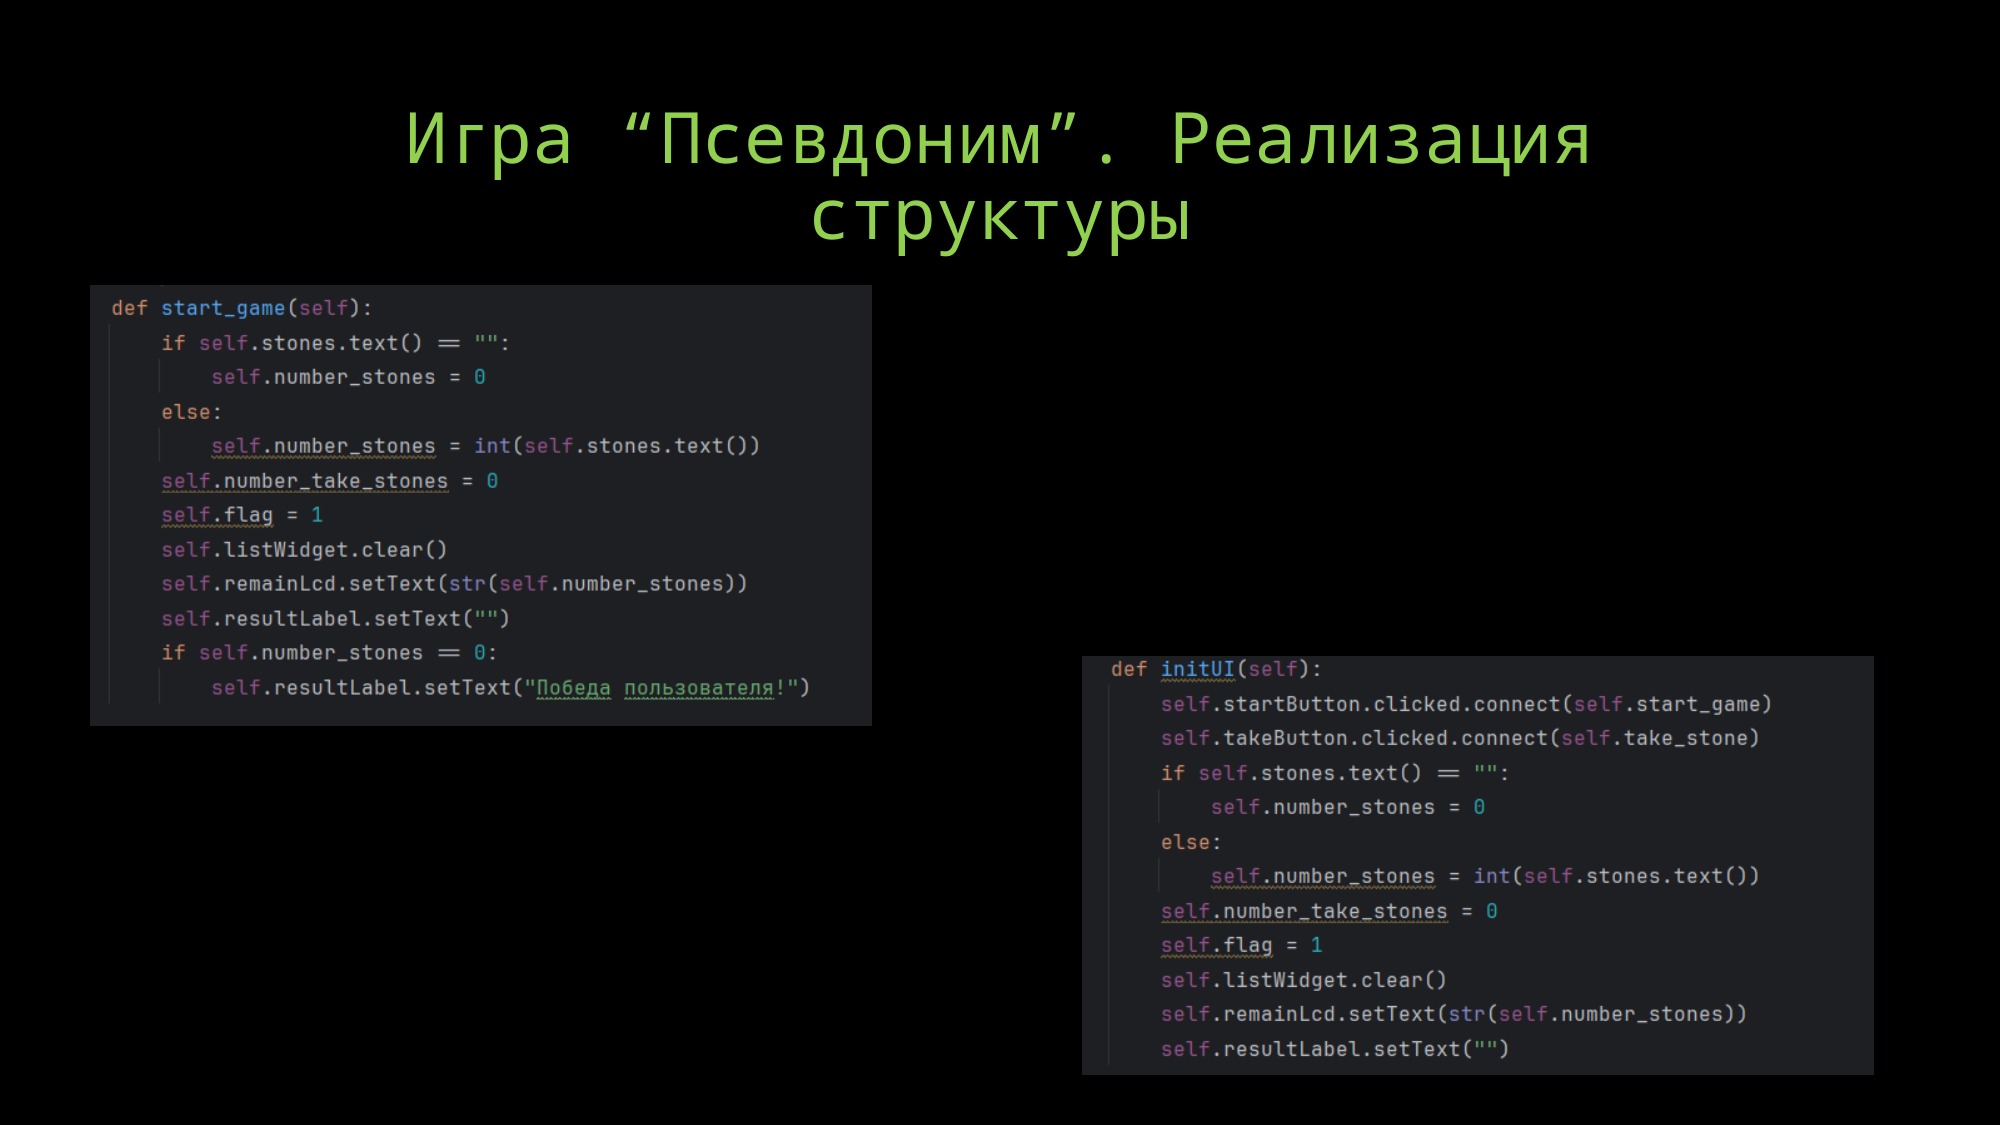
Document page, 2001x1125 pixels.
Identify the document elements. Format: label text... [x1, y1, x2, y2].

picture [1082, 656, 1875, 1075]
title Игра “Псевдоним”. Реализация структуры [249, 75, 1750, 263]
picture [90, 285, 872, 726]
